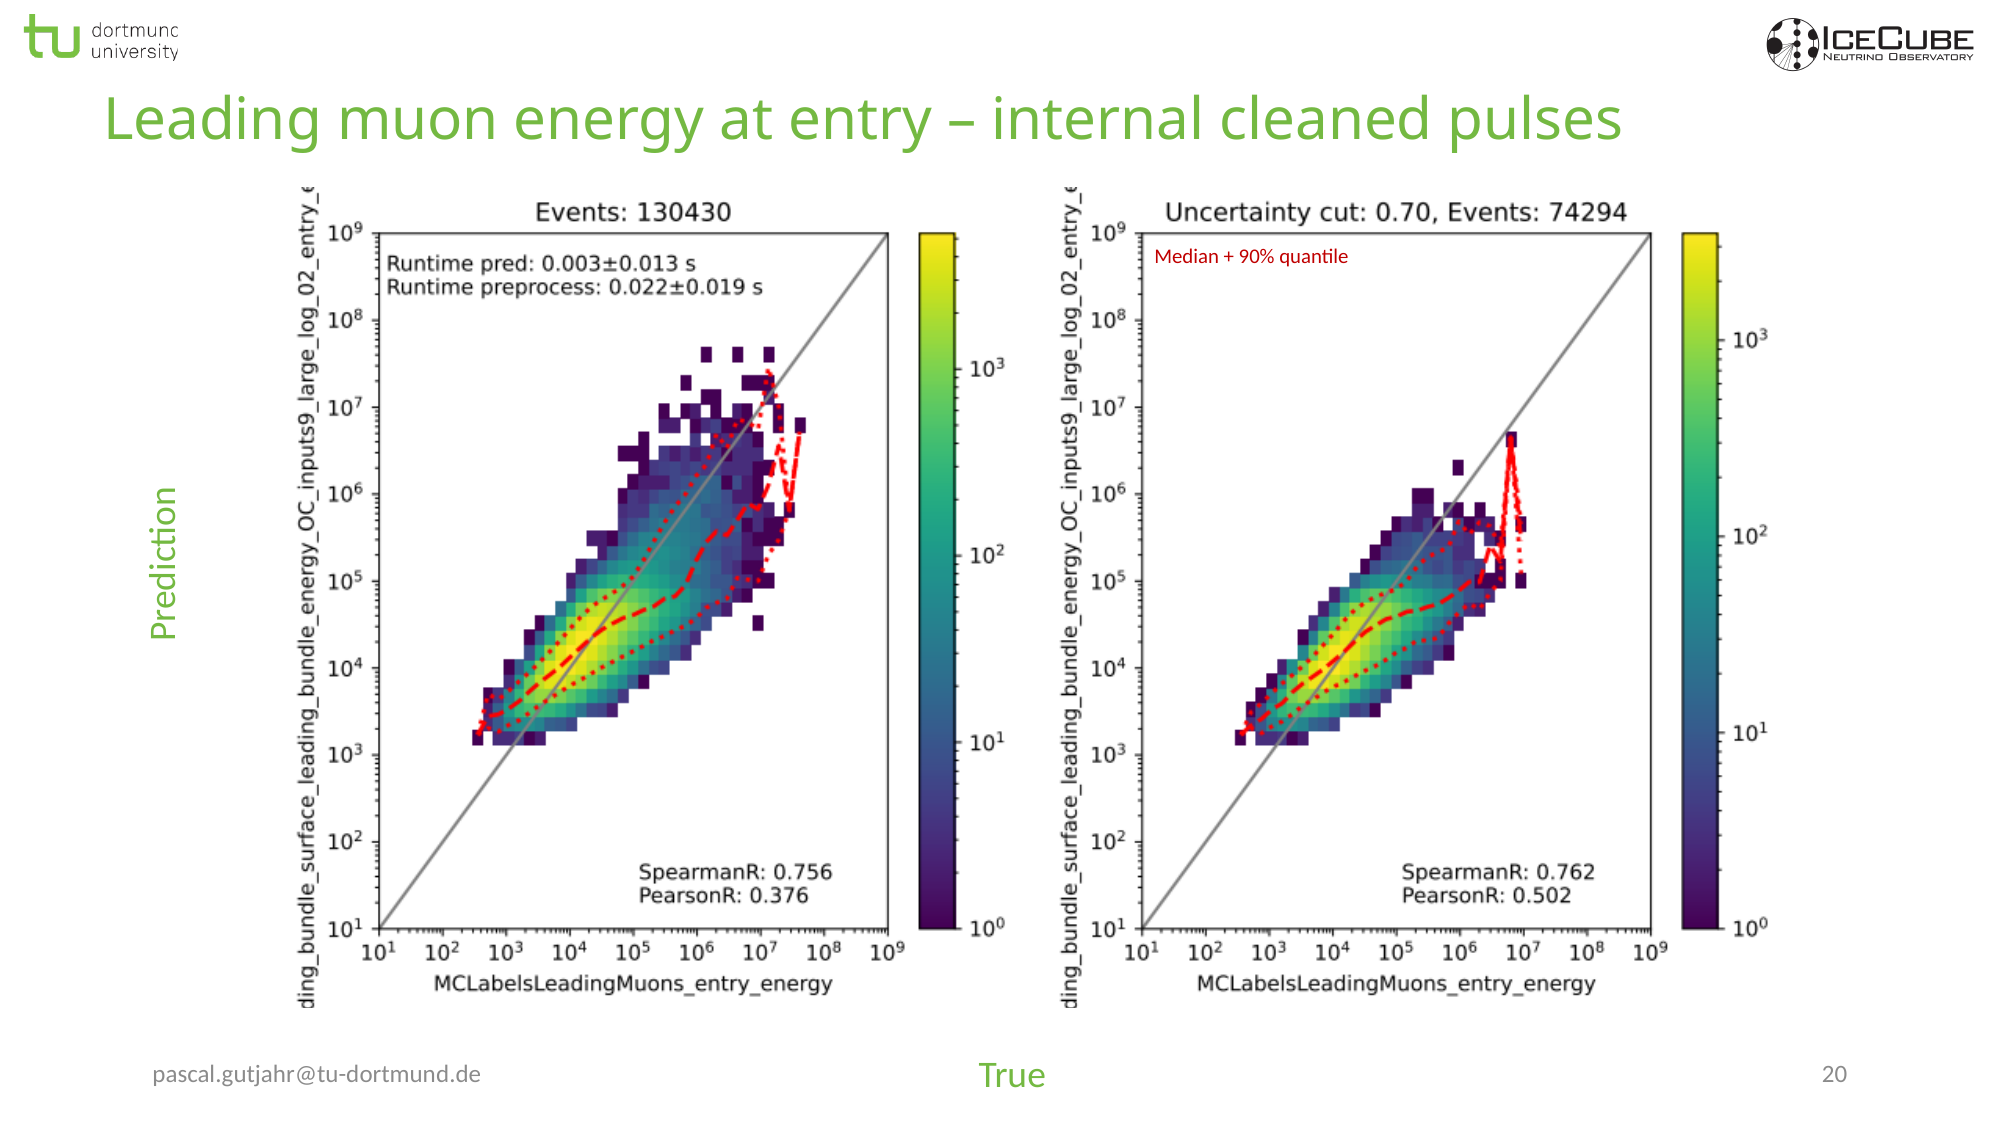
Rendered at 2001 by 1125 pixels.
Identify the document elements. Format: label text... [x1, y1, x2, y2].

title Leading muon energy at entry – internal cleaned pulses [88, 59, 1977, 182]
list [283, 187, 1782, 1008]
text_box True [963, 1042, 1148, 1103]
slide_number pascal.gutjahr@tu-dortmund.de [137, 1042, 588, 1103]
slide_number 20 [1412, 1042, 1863, 1103]
text_box Prediction [130, 446, 190, 657]
